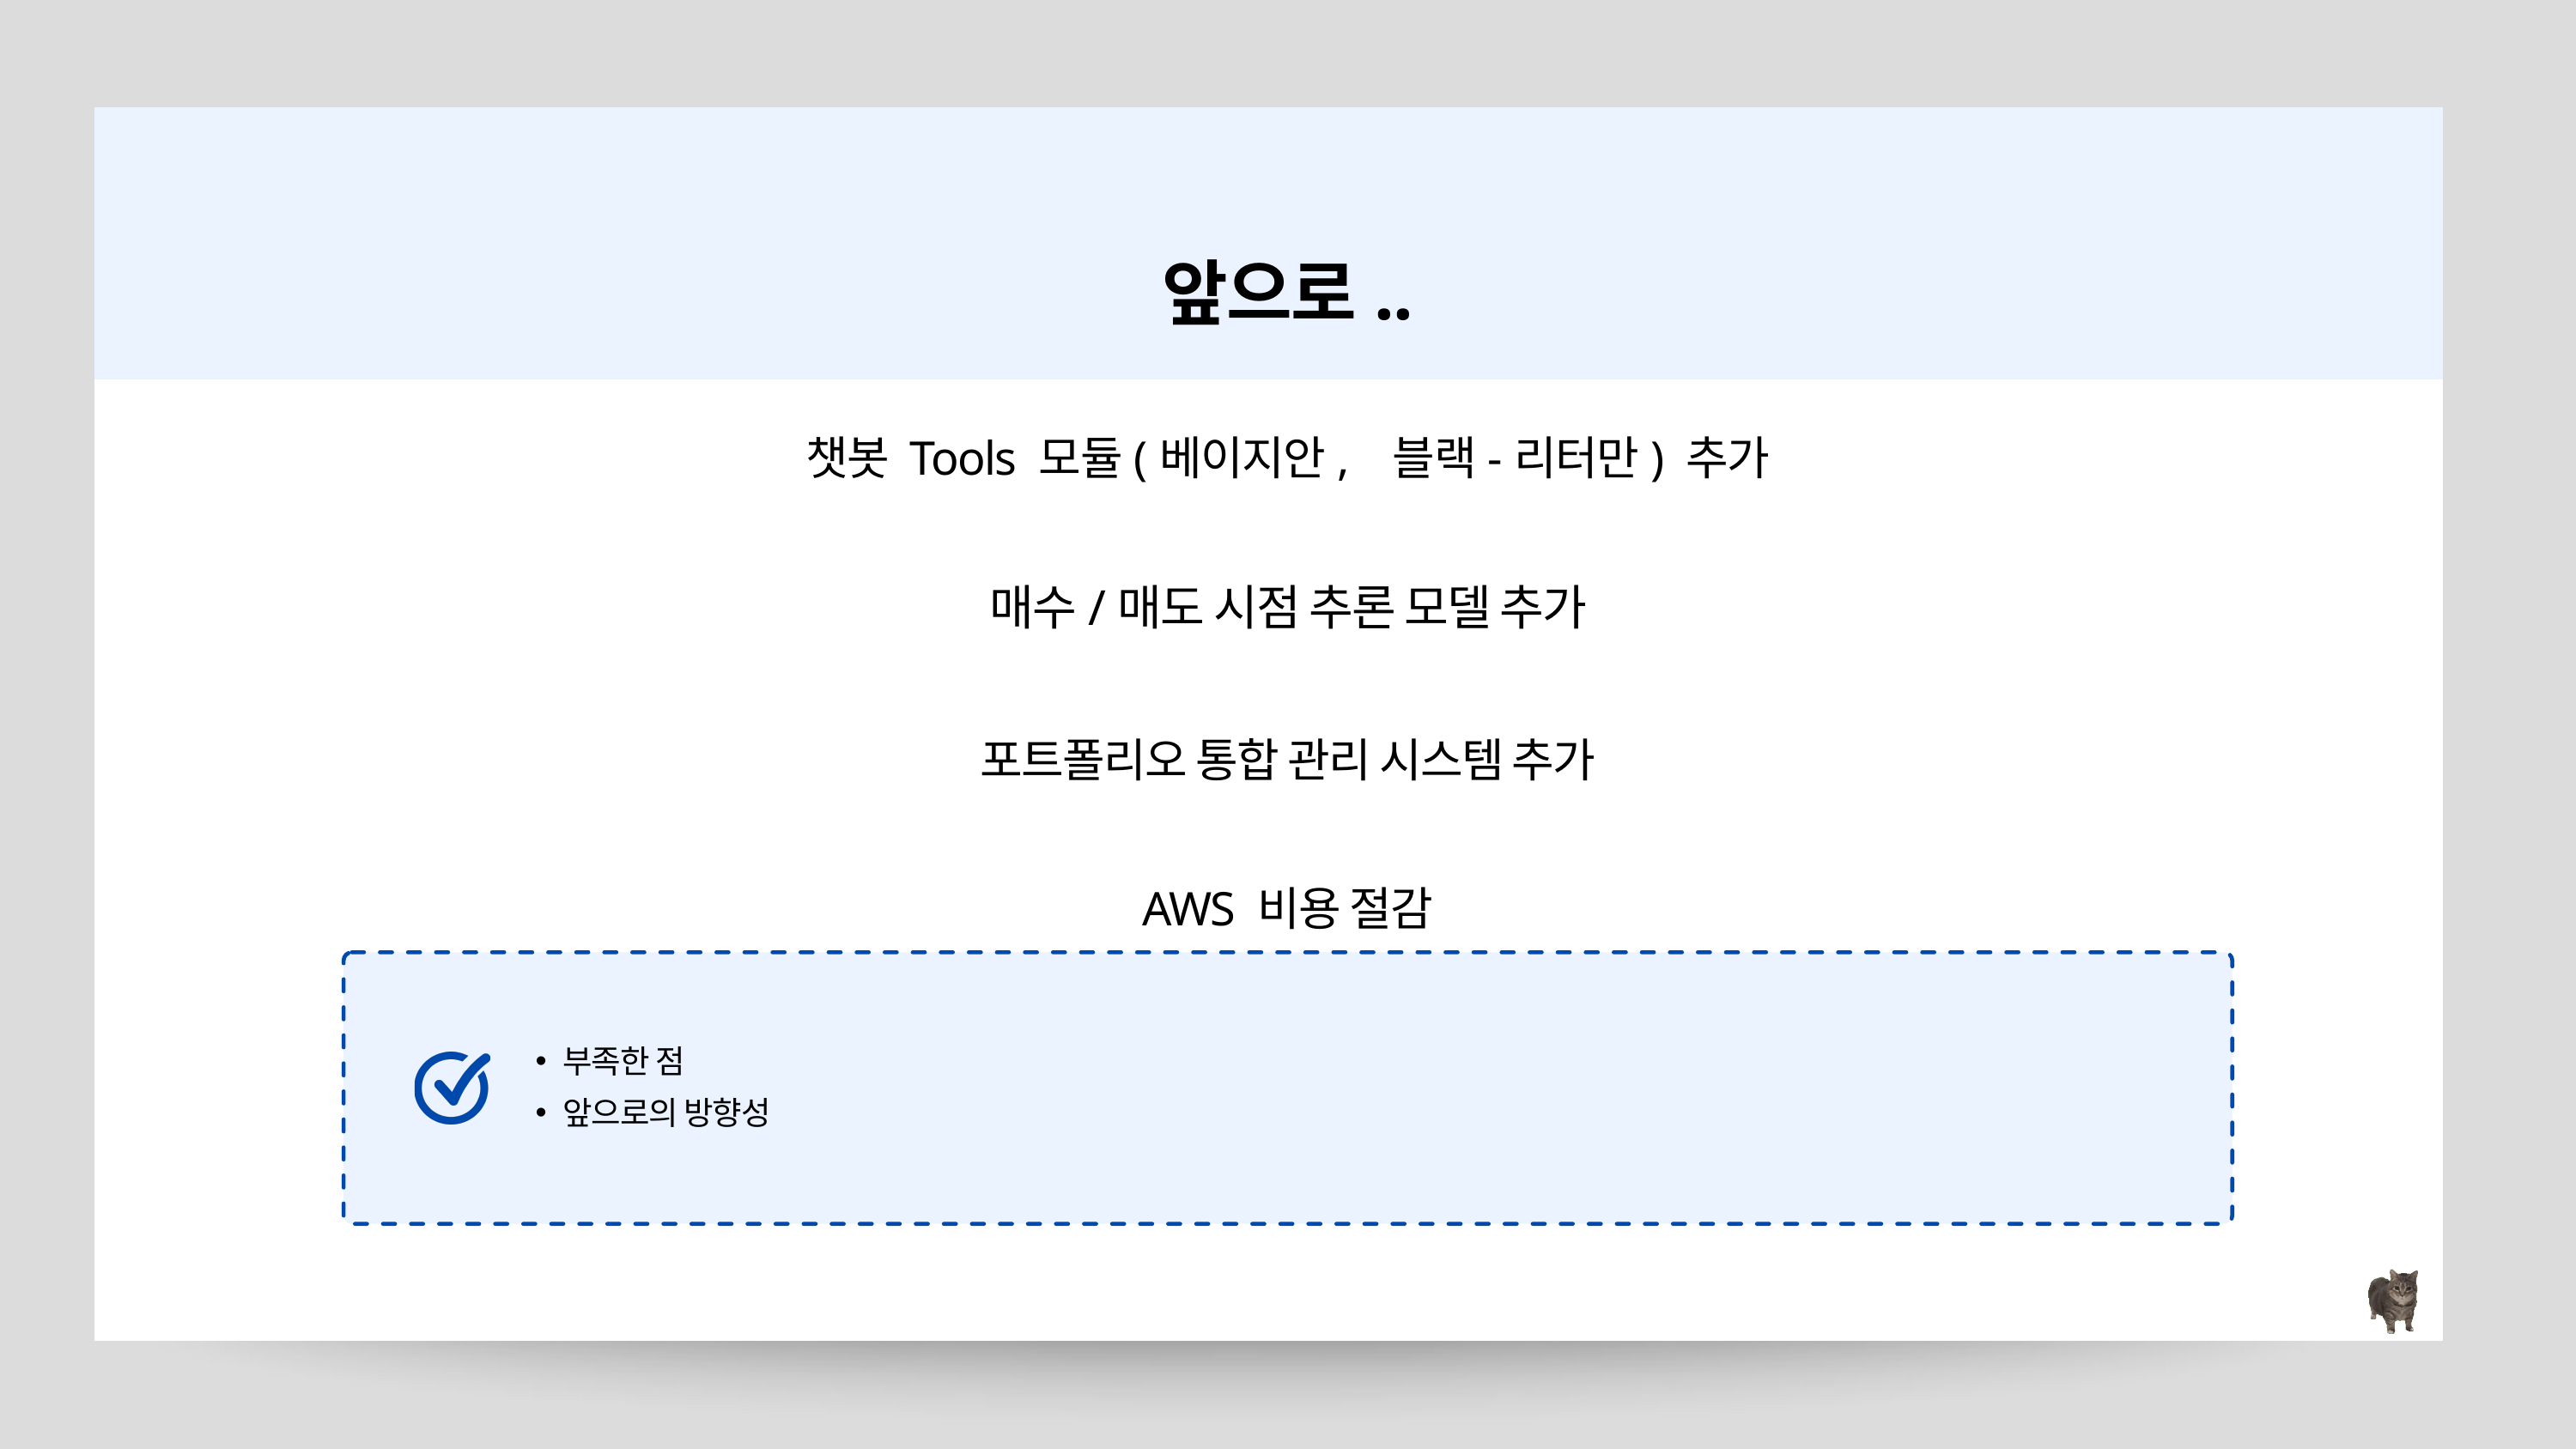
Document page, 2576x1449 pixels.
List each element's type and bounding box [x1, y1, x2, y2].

text_box [343, 952, 2233, 1224]
text_box [94, 387, 2444, 1424]
picture [2348, 1246, 2444, 1341]
text_box [94, 106, 2444, 379]
